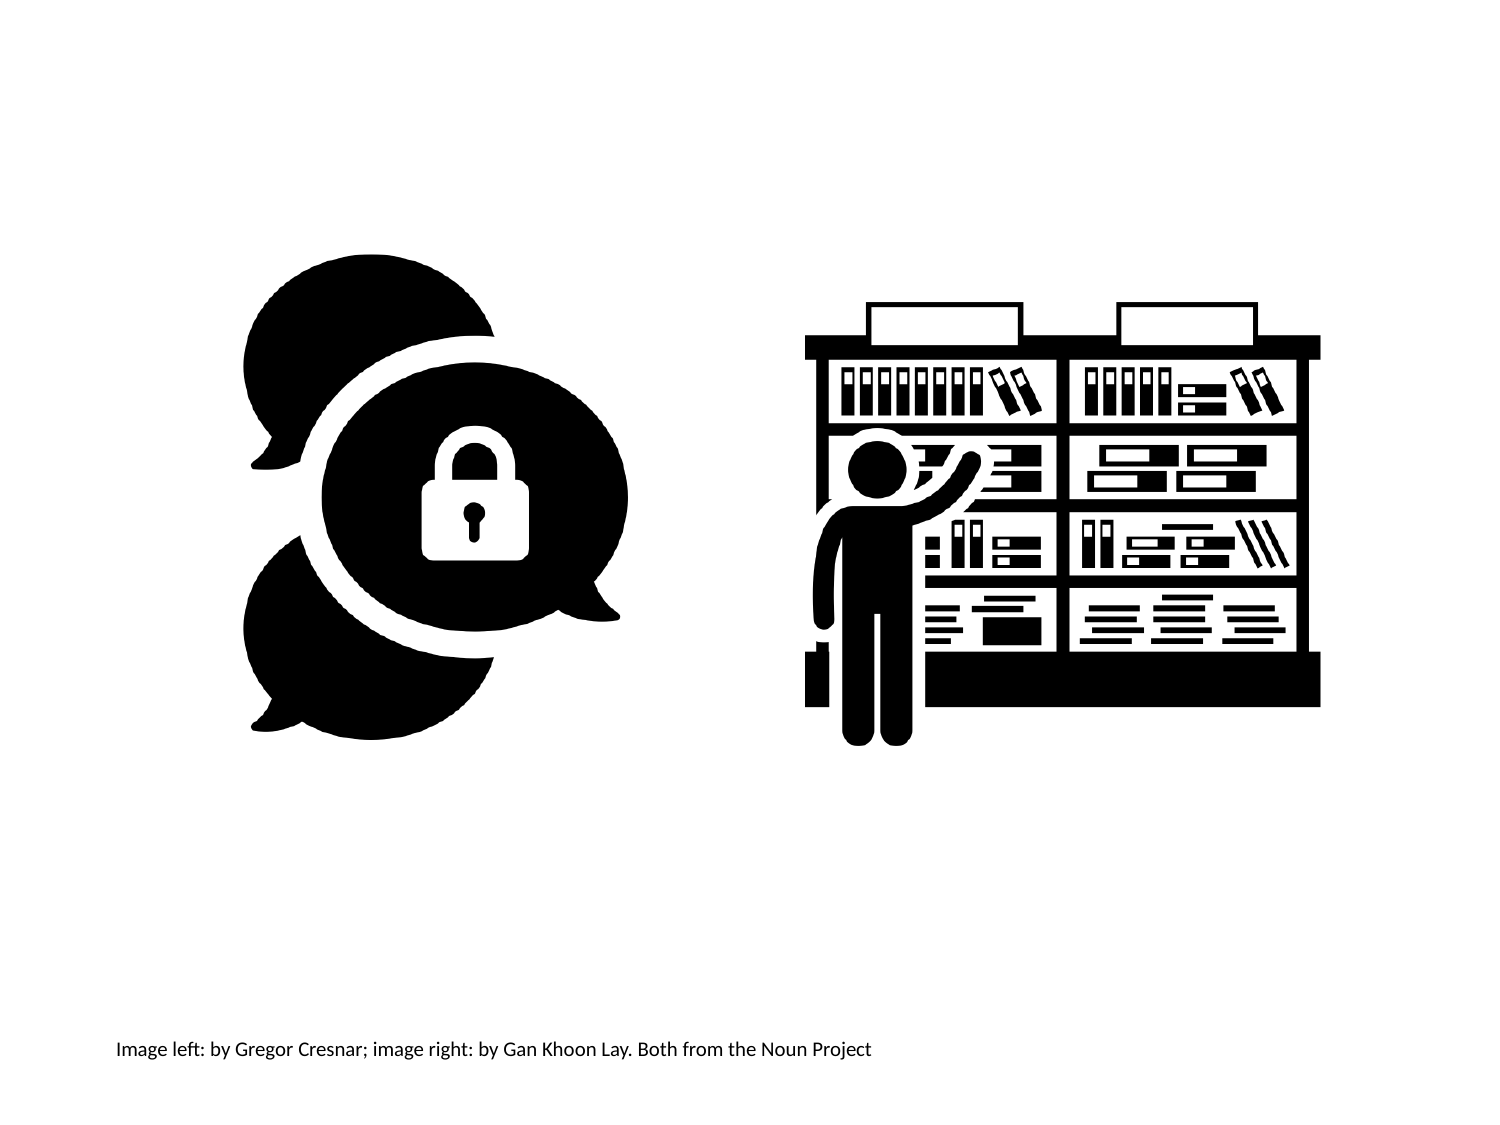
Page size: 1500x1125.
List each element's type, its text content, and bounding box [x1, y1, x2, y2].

text_box Image left: by Gregor Cresnar; image right: by Gan Khoon Lay. Both from the Noun Project [80, 1028, 908, 1068]
picture [762, 267, 1363, 774]
picture [199, 244, 650, 750]
